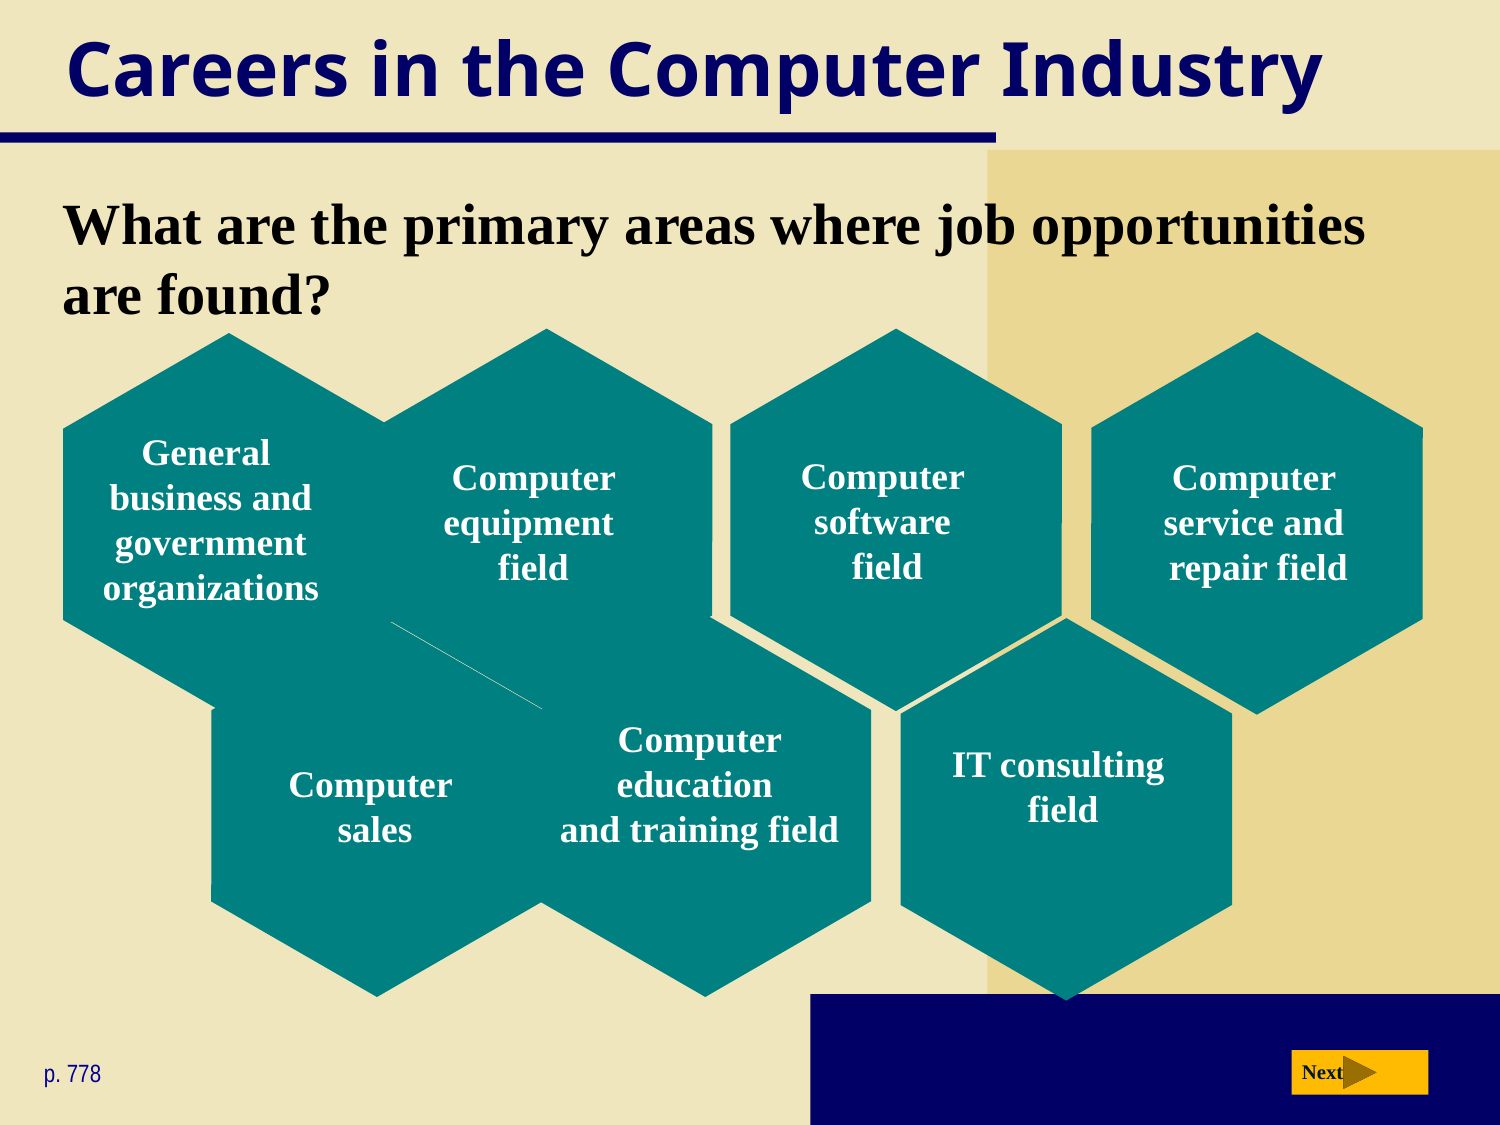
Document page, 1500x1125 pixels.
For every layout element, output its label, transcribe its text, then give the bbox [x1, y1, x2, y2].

title Careers in the Computer Industry [49, 0, 1459, 133]
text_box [354, 353, 703, 686]
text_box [1065, 357, 1449, 690]
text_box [874, 643, 1258, 976]
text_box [513, 693, 869, 972]
list What are the primary areas where job opportunities are found? [47, 178, 1457, 363]
text_box p. 778 [29, 1050, 242, 1095]
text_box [37, 358, 352, 691]
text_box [185, 693, 508, 972]
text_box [704, 353, 1088, 686]
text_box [1286, 1049, 1429, 1095]
